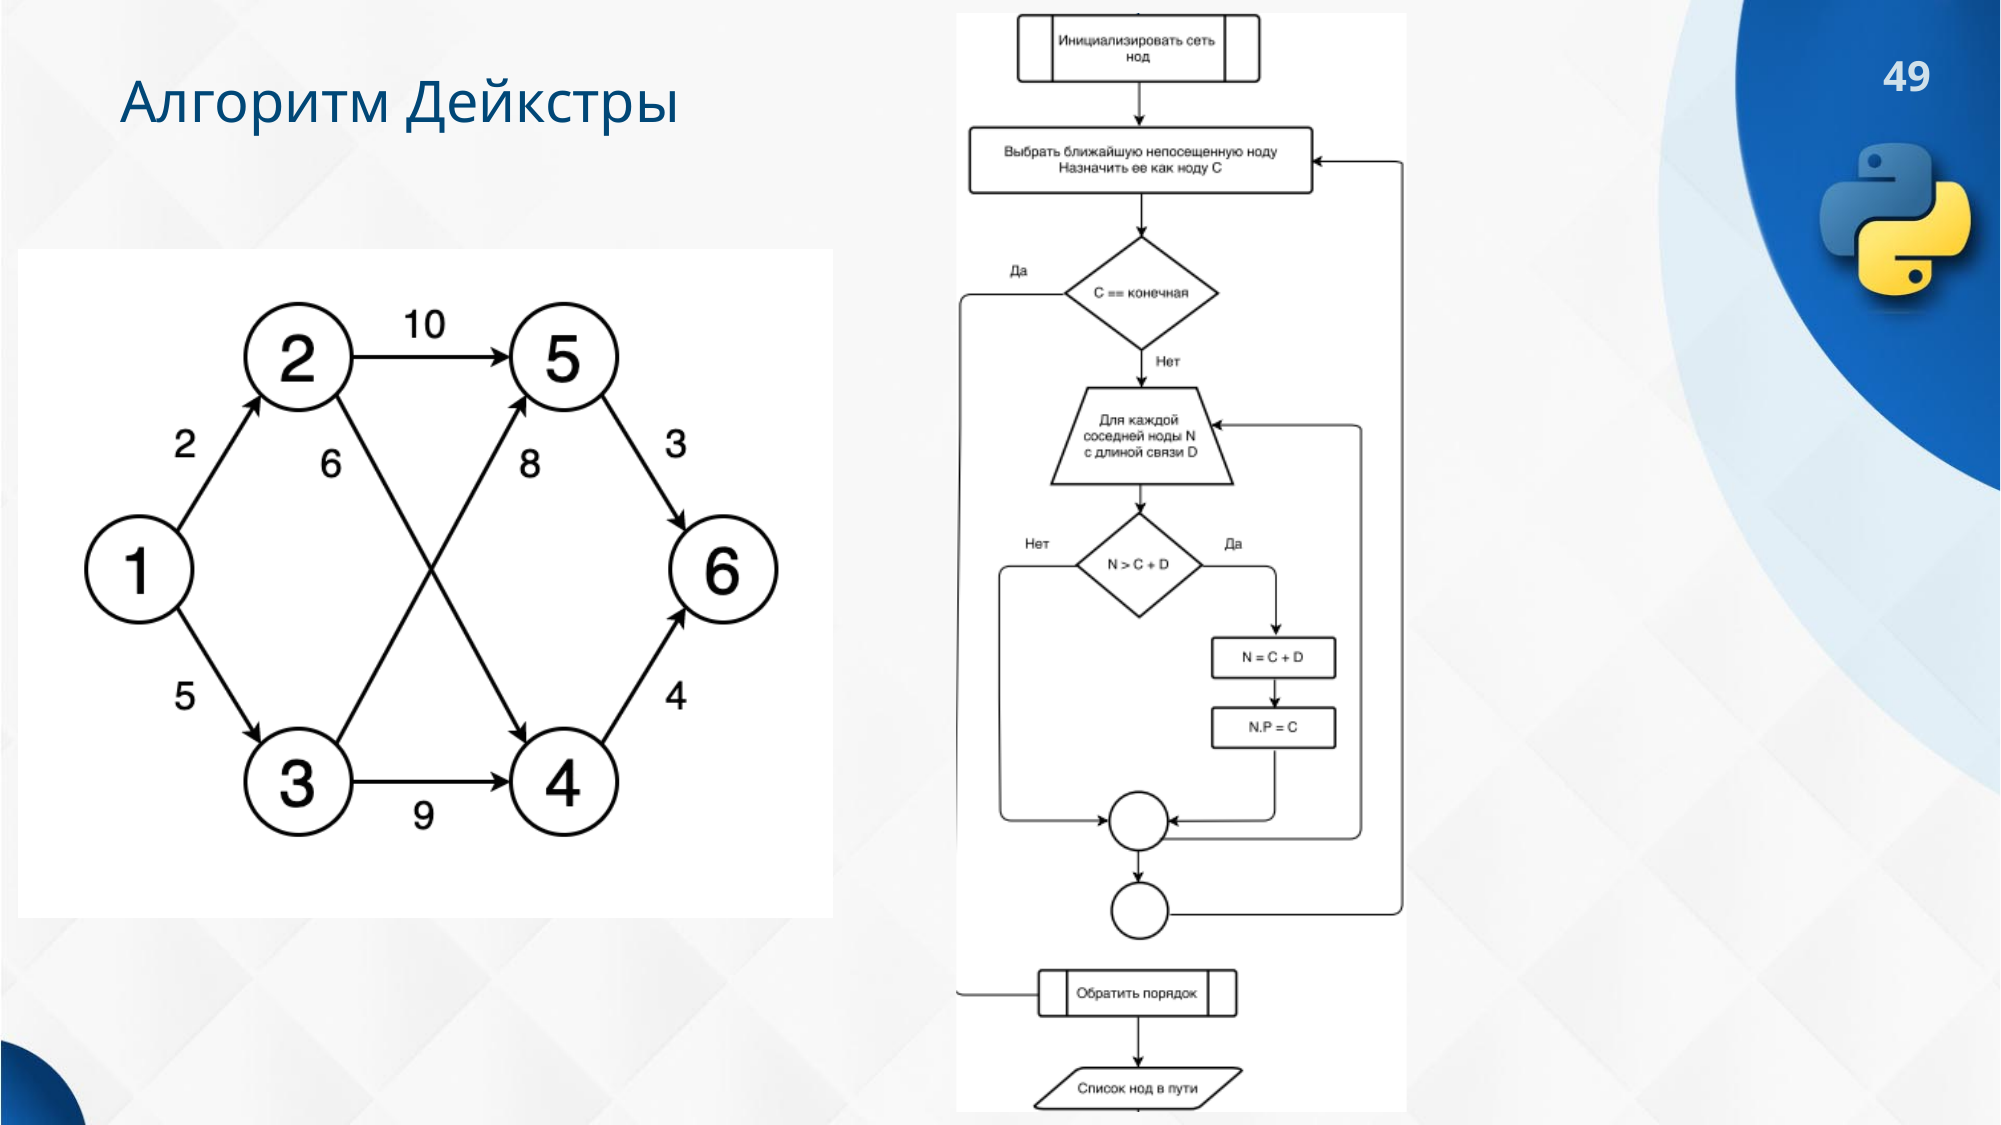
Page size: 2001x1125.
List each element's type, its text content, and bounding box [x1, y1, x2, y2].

title Алгоритм Дейкстры [105, 57, 713, 158]
picture [0, 0, 2001, 1125]
